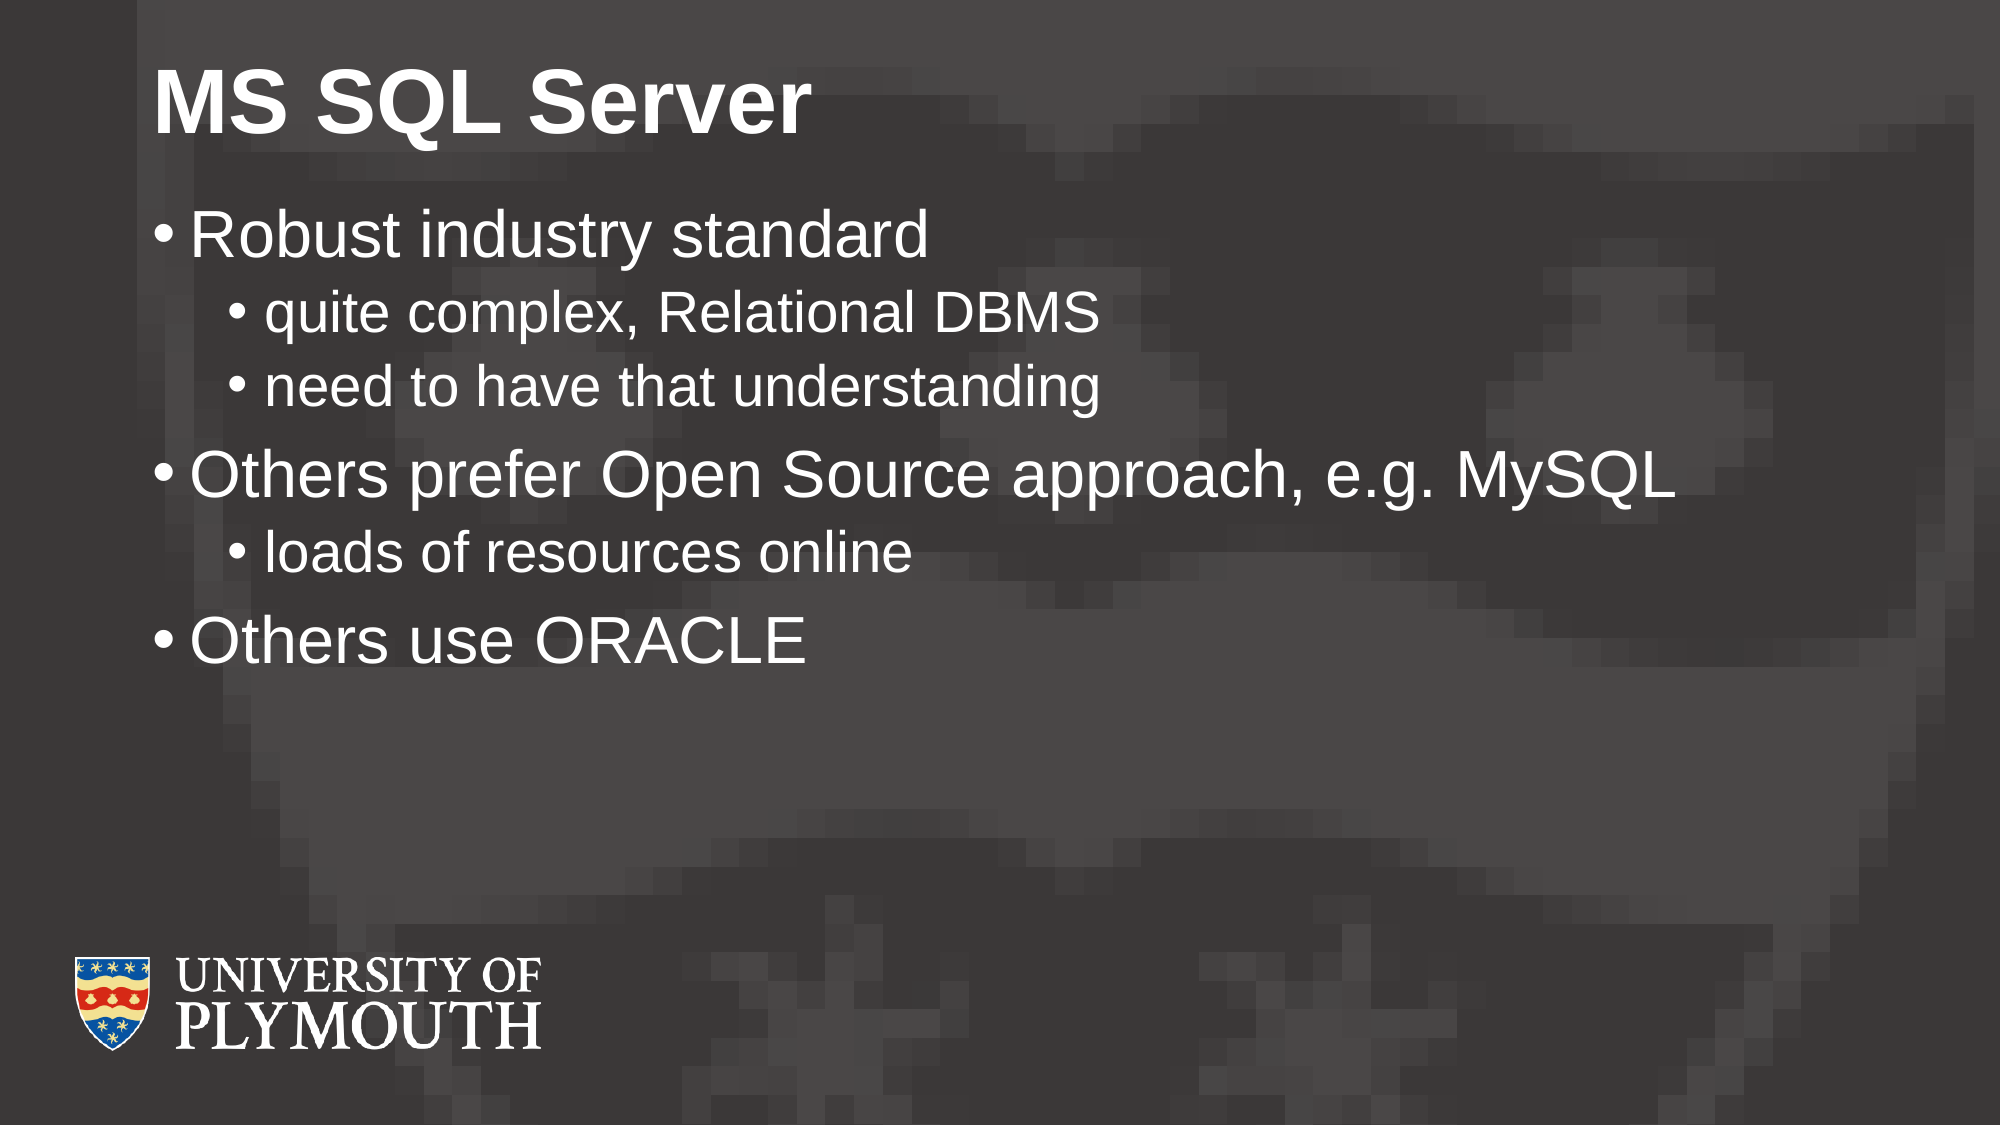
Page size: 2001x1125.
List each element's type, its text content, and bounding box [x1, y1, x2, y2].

picture [75, 957, 541, 1053]
list Robust industry standard quite complex, Relational DBMS need to have that understanding Others prefer Open Source approach, e.g. MySQL loads of resources online Others use ORACLE [137, 192, 1863, 907]
title MS SQL Server [137, 25, 1863, 182]
